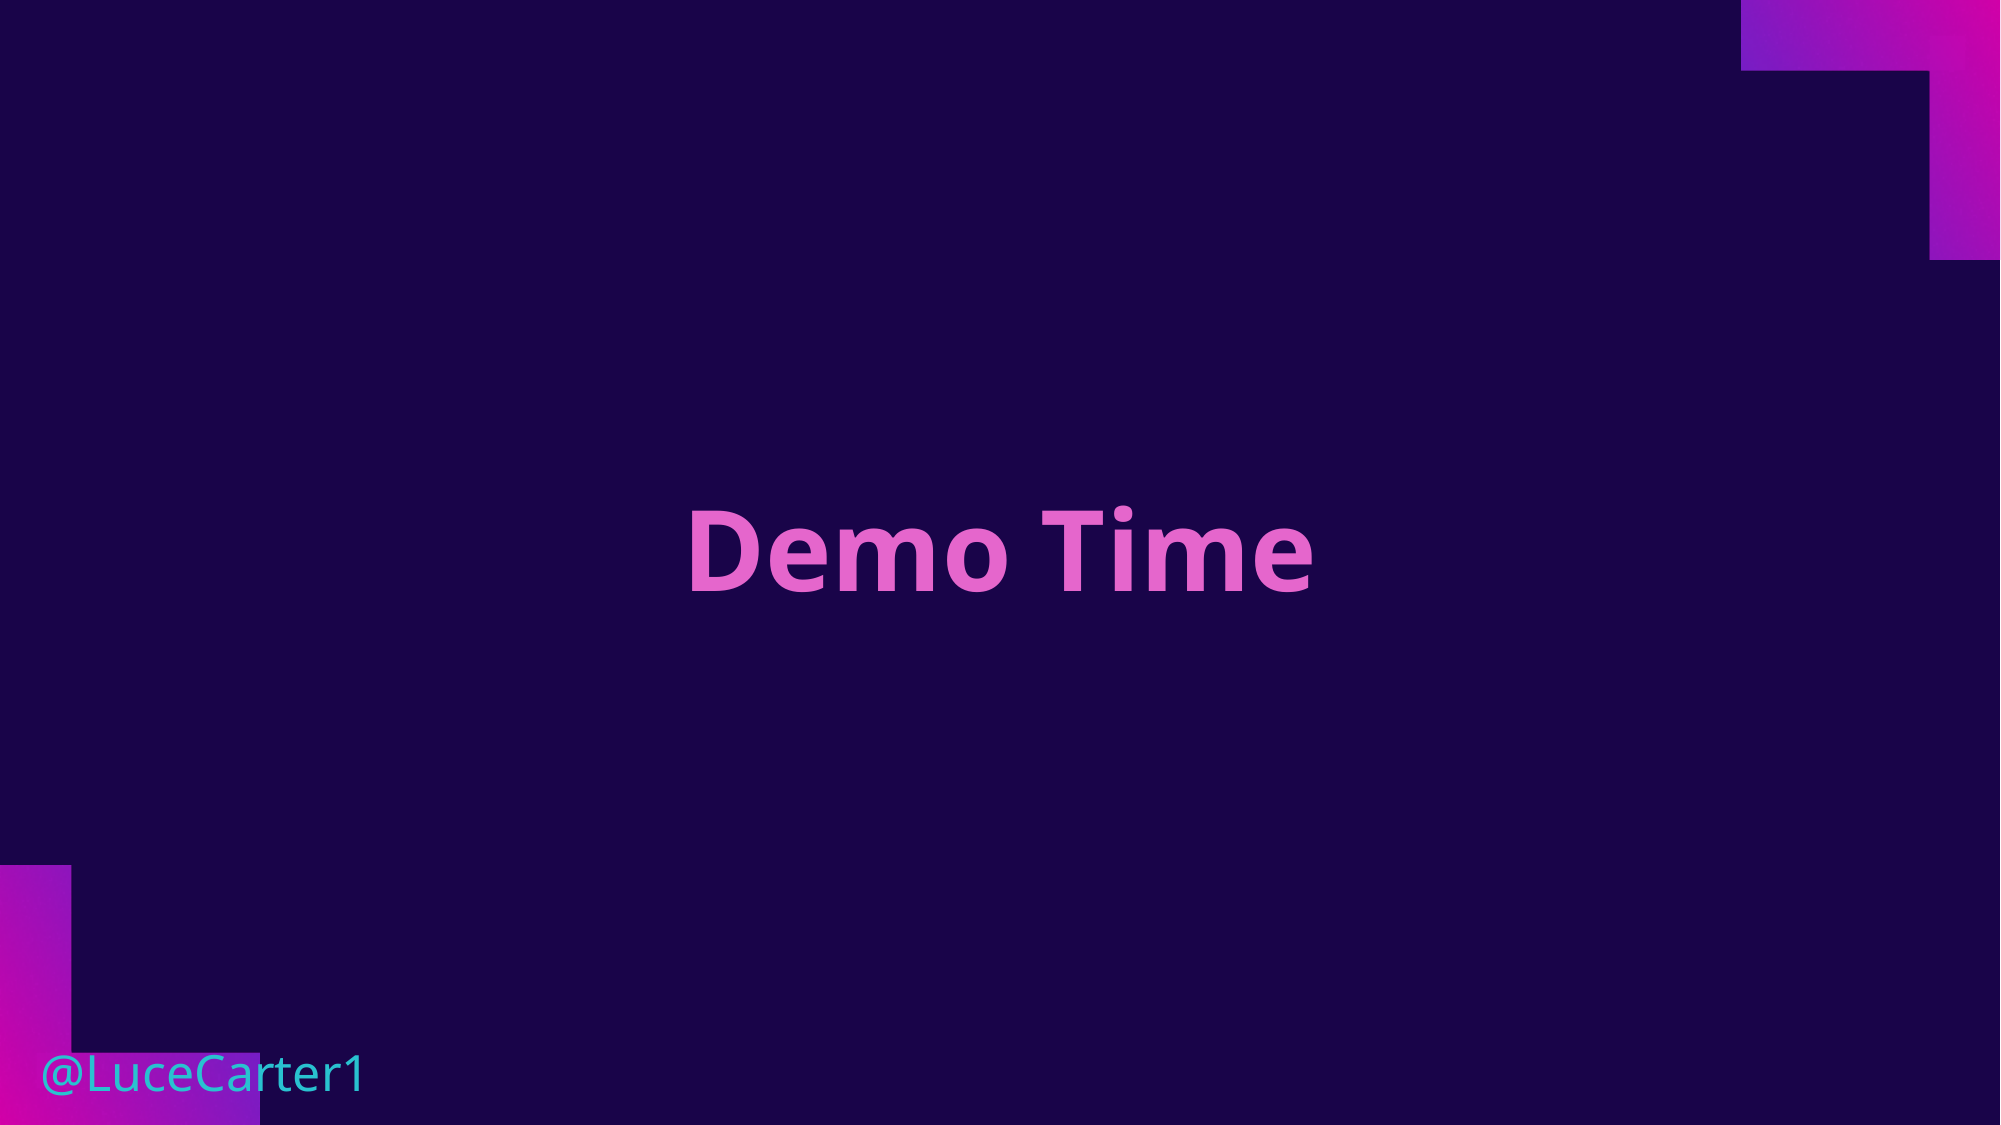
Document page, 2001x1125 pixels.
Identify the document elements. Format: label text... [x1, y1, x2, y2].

title Demo Time [92, 477, 1908, 615]
picture [1741, 0, 2001, 260]
text_box @LuceCarter1​ [25, 1034, 386, 1109]
picture [0, 865, 260, 1125]
